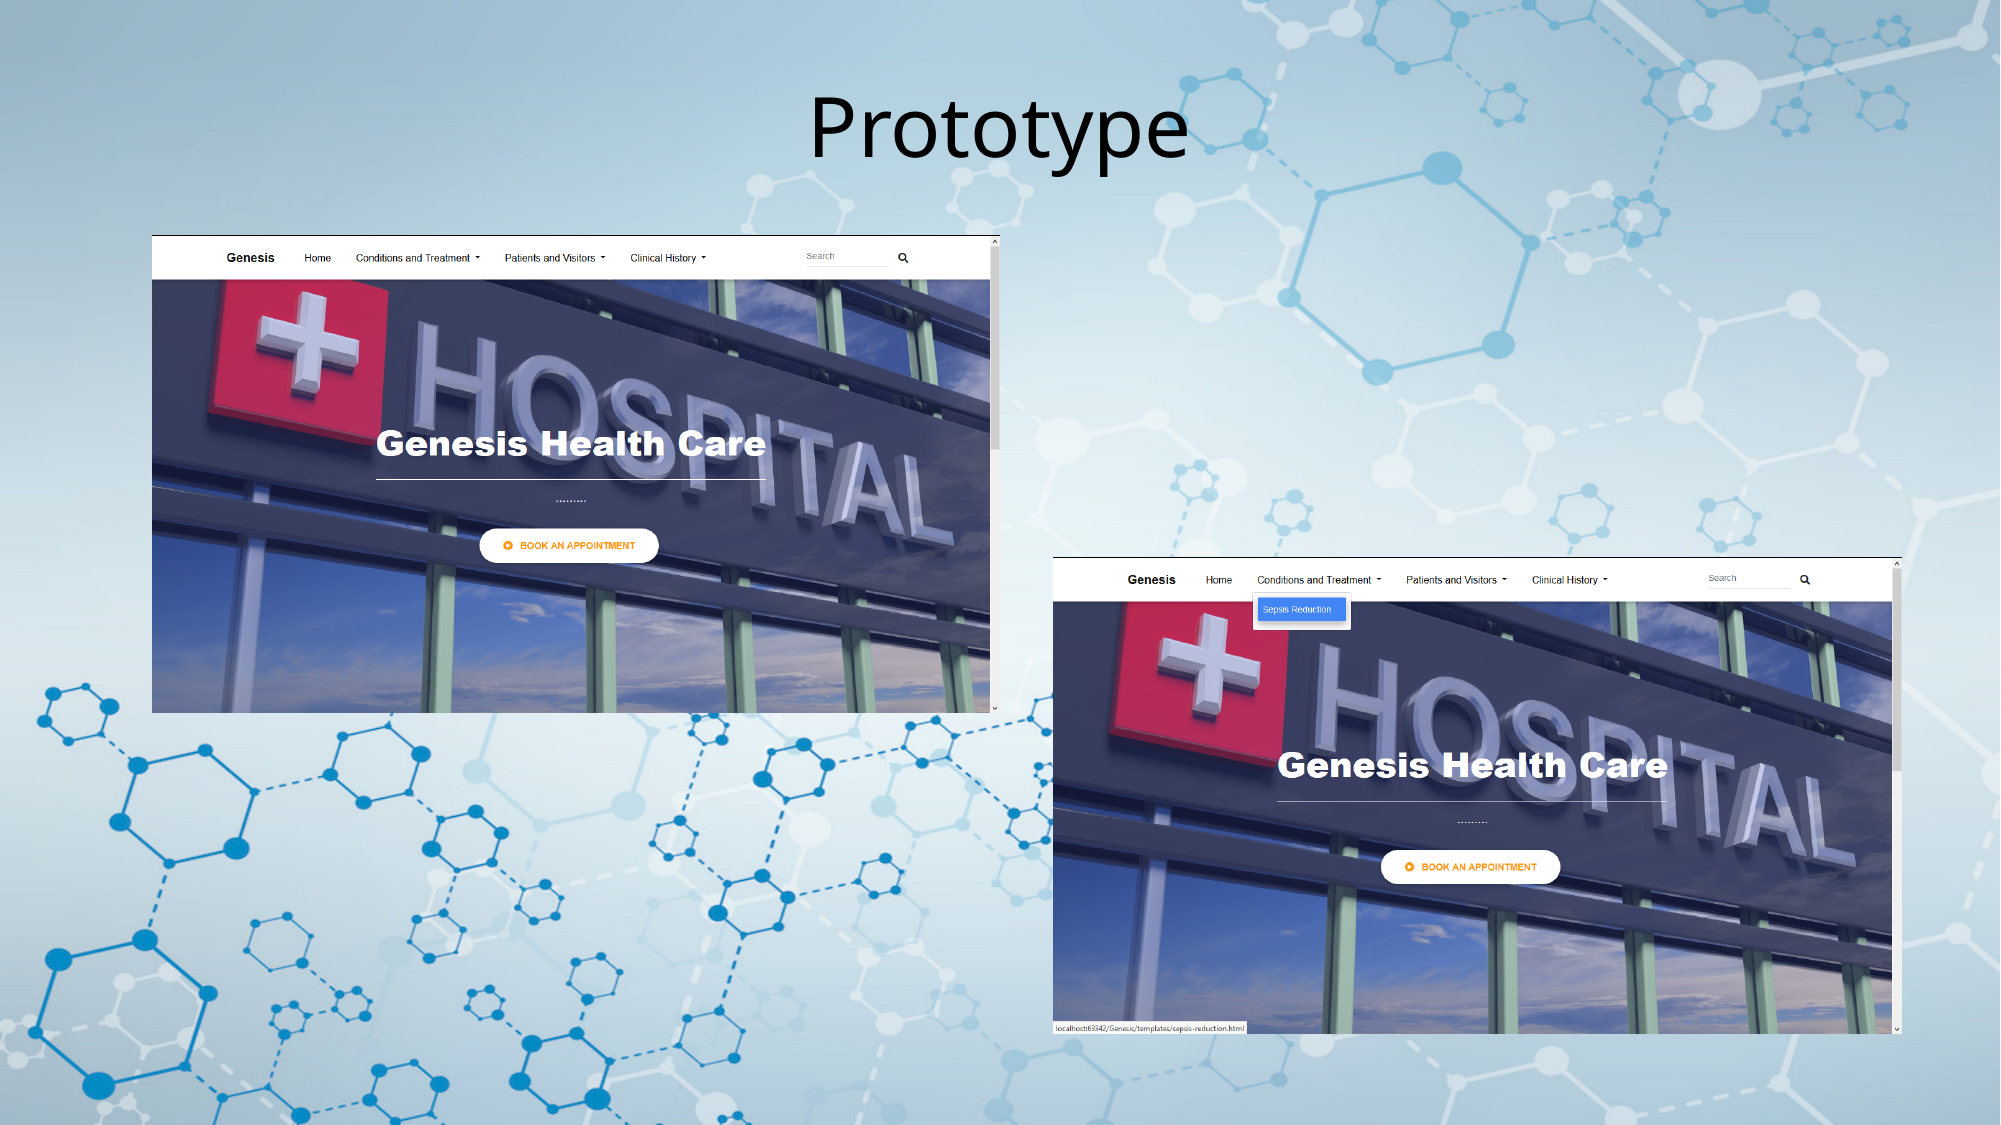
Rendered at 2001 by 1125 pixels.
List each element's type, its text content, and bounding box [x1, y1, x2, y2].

text_box Prototype [785, 64, 1214, 184]
picture [0, 0, 2001, 1125]
